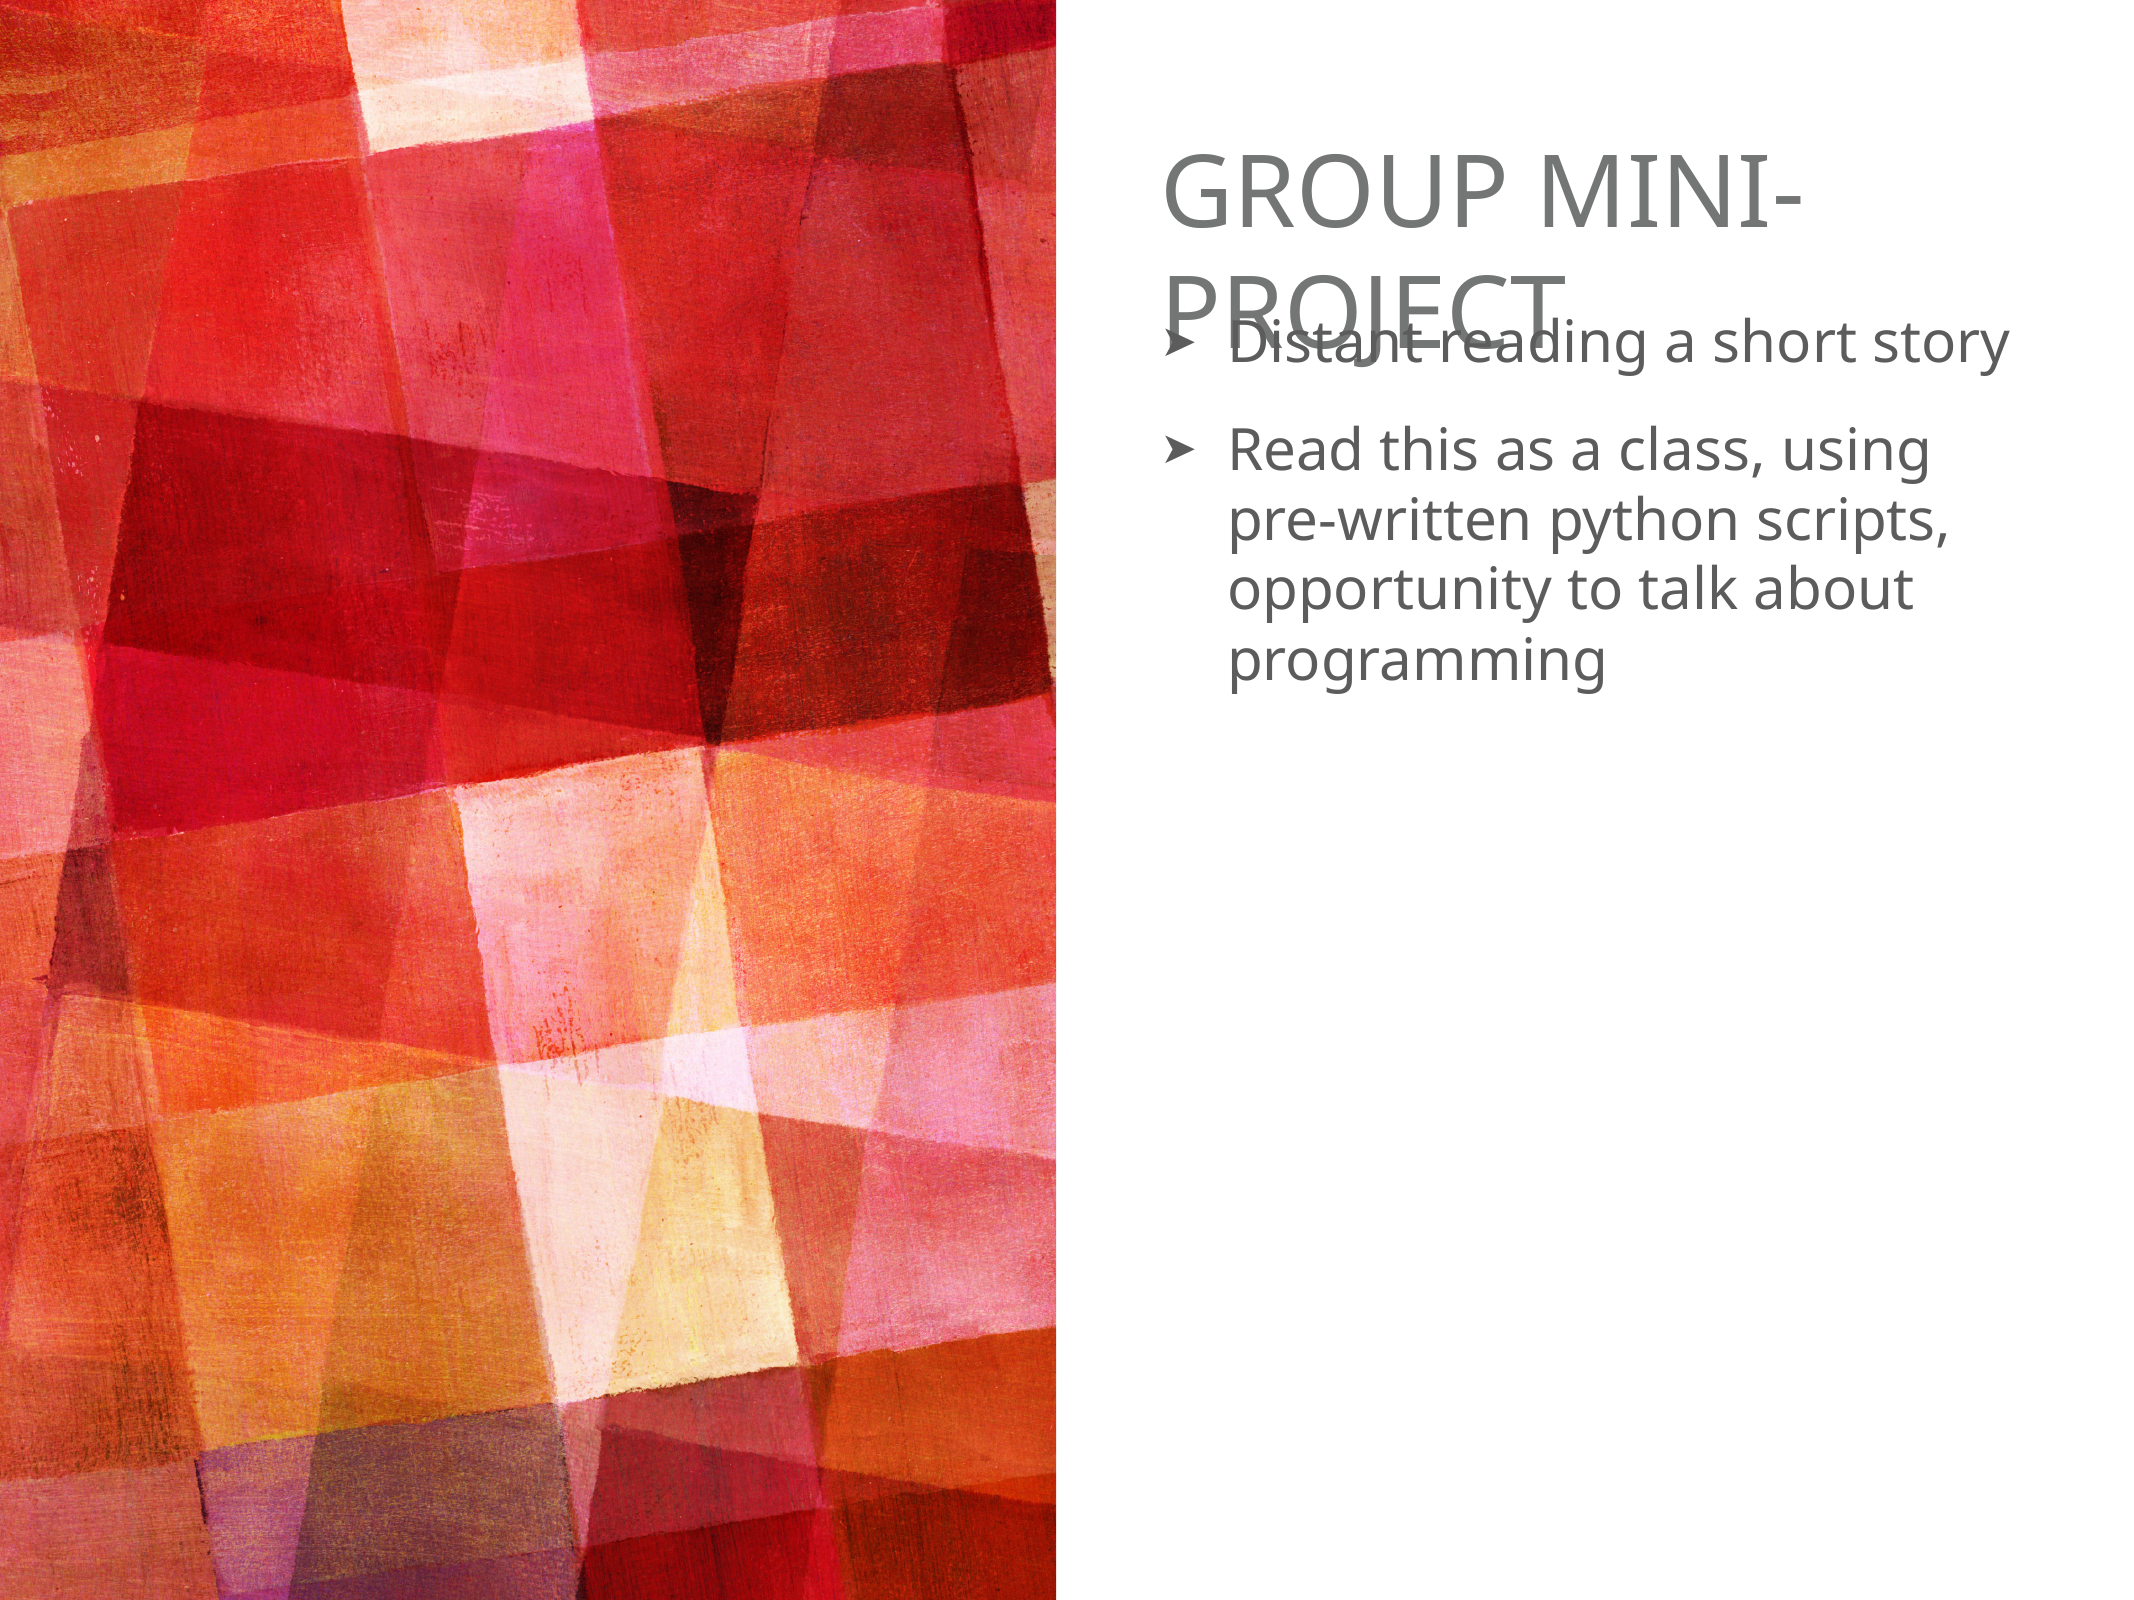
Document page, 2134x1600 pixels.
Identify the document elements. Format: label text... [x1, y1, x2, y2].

title Group Mini-Project [1151, 118, 2038, 238]
list Distant reading a short story Read this as a class, using pre-written python scripts, opportunity to talk about programming [1151, 295, 2038, 1482]
picture [0, 0, 1057, 1600]
